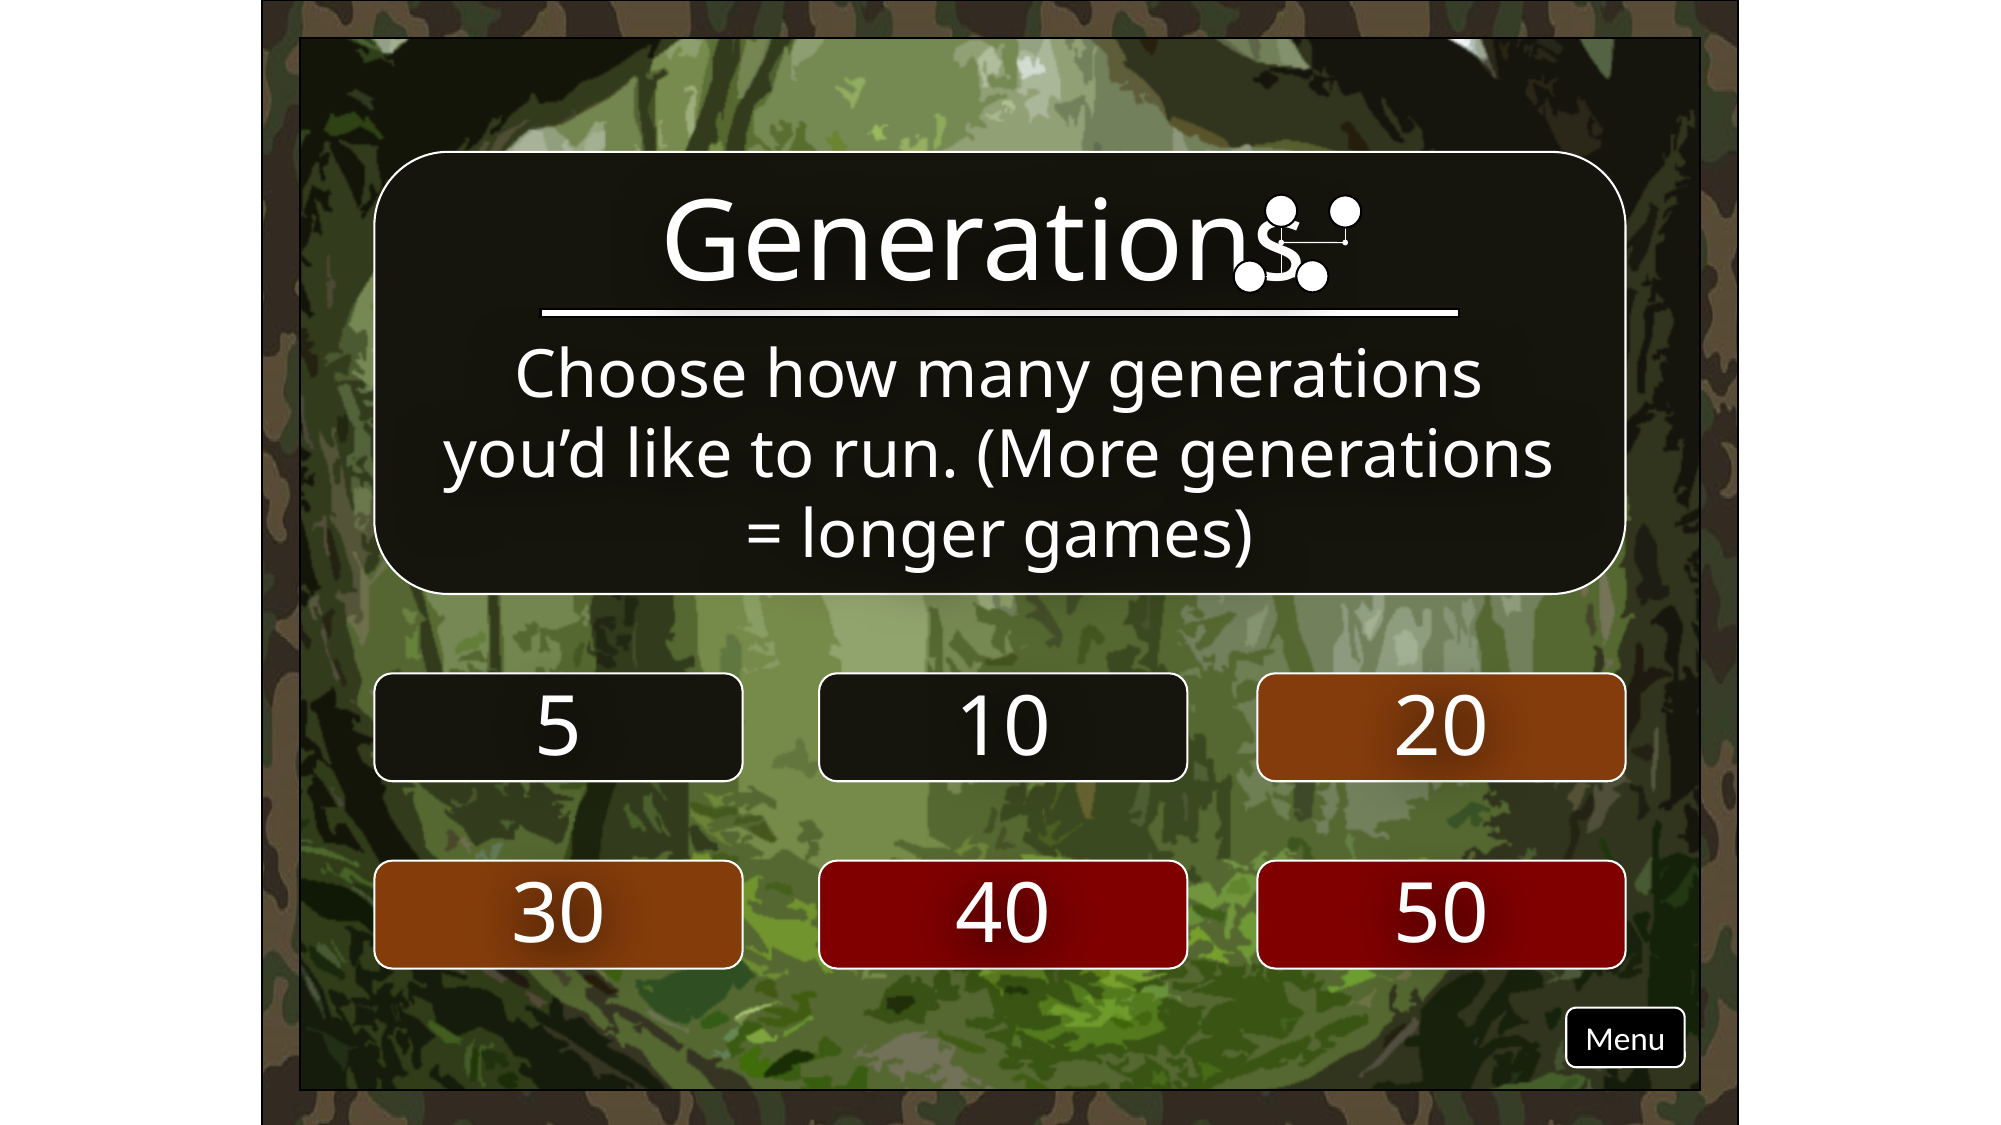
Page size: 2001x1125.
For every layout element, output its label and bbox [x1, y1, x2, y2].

text_box [261, 0, 1739, 1125]
